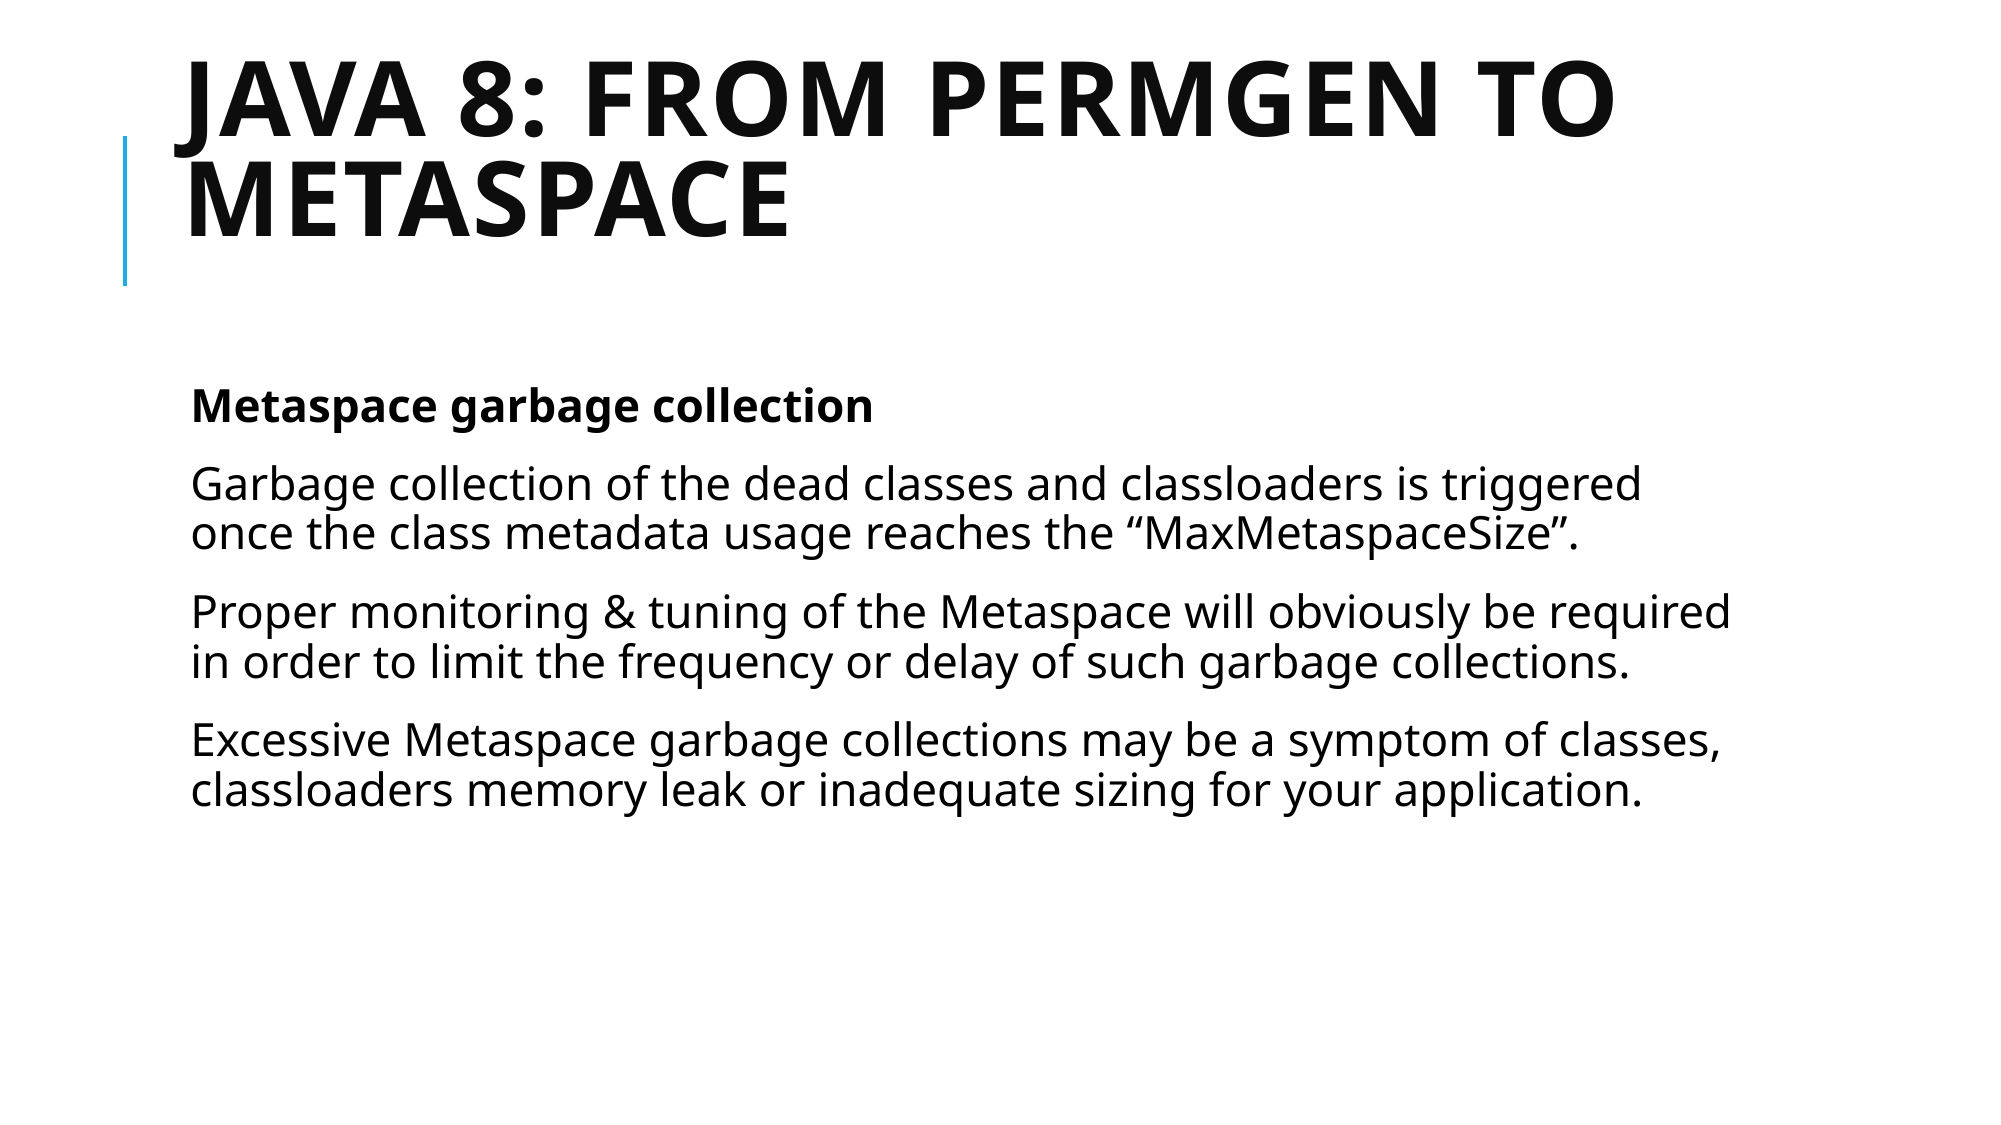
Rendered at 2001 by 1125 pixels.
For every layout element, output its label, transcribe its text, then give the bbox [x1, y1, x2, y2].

list Metaspace garbage collection Garbage collection of the dead classes and classloaders is triggered once the class metadata usage reaches the “MaxMetaspaceSize”. Proper monitoring & tuning of the Metaspace will obviously be required in order to limit the frequency or delay of such garbage collections. Excessive Metaspace garbage collections may be a symptom of classes, classloaders memory leak or inadequate sizing for your application. [168, 375, 1763, 1035]
title Java 8: From PermGen to Metaspace [168, 96, 1763, 342]
